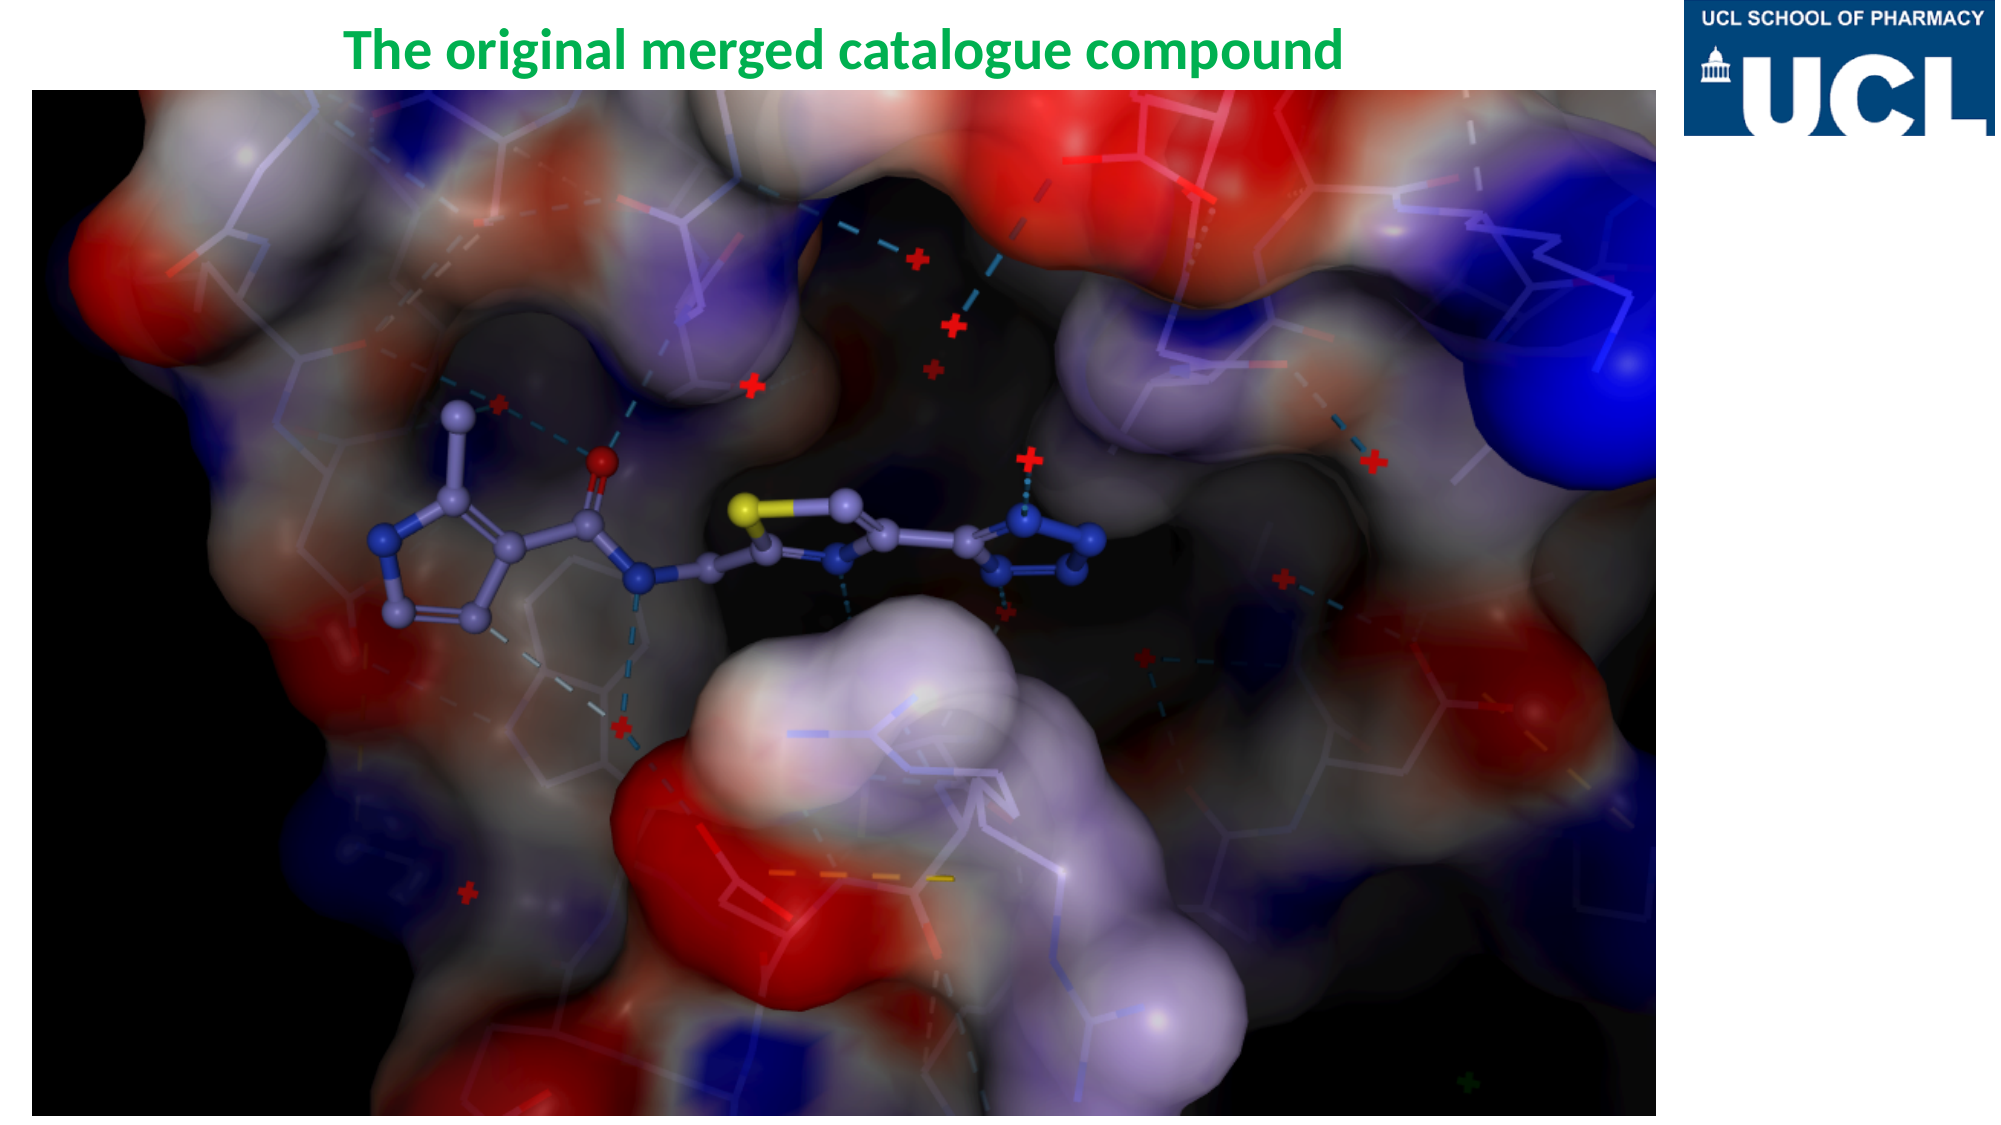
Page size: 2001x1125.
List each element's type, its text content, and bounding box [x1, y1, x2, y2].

text_box The original merged catalogue compound [0, 4, 1684, 90]
picture [32, 89, 1656, 1116]
picture [1684, 0, 1995, 136]
